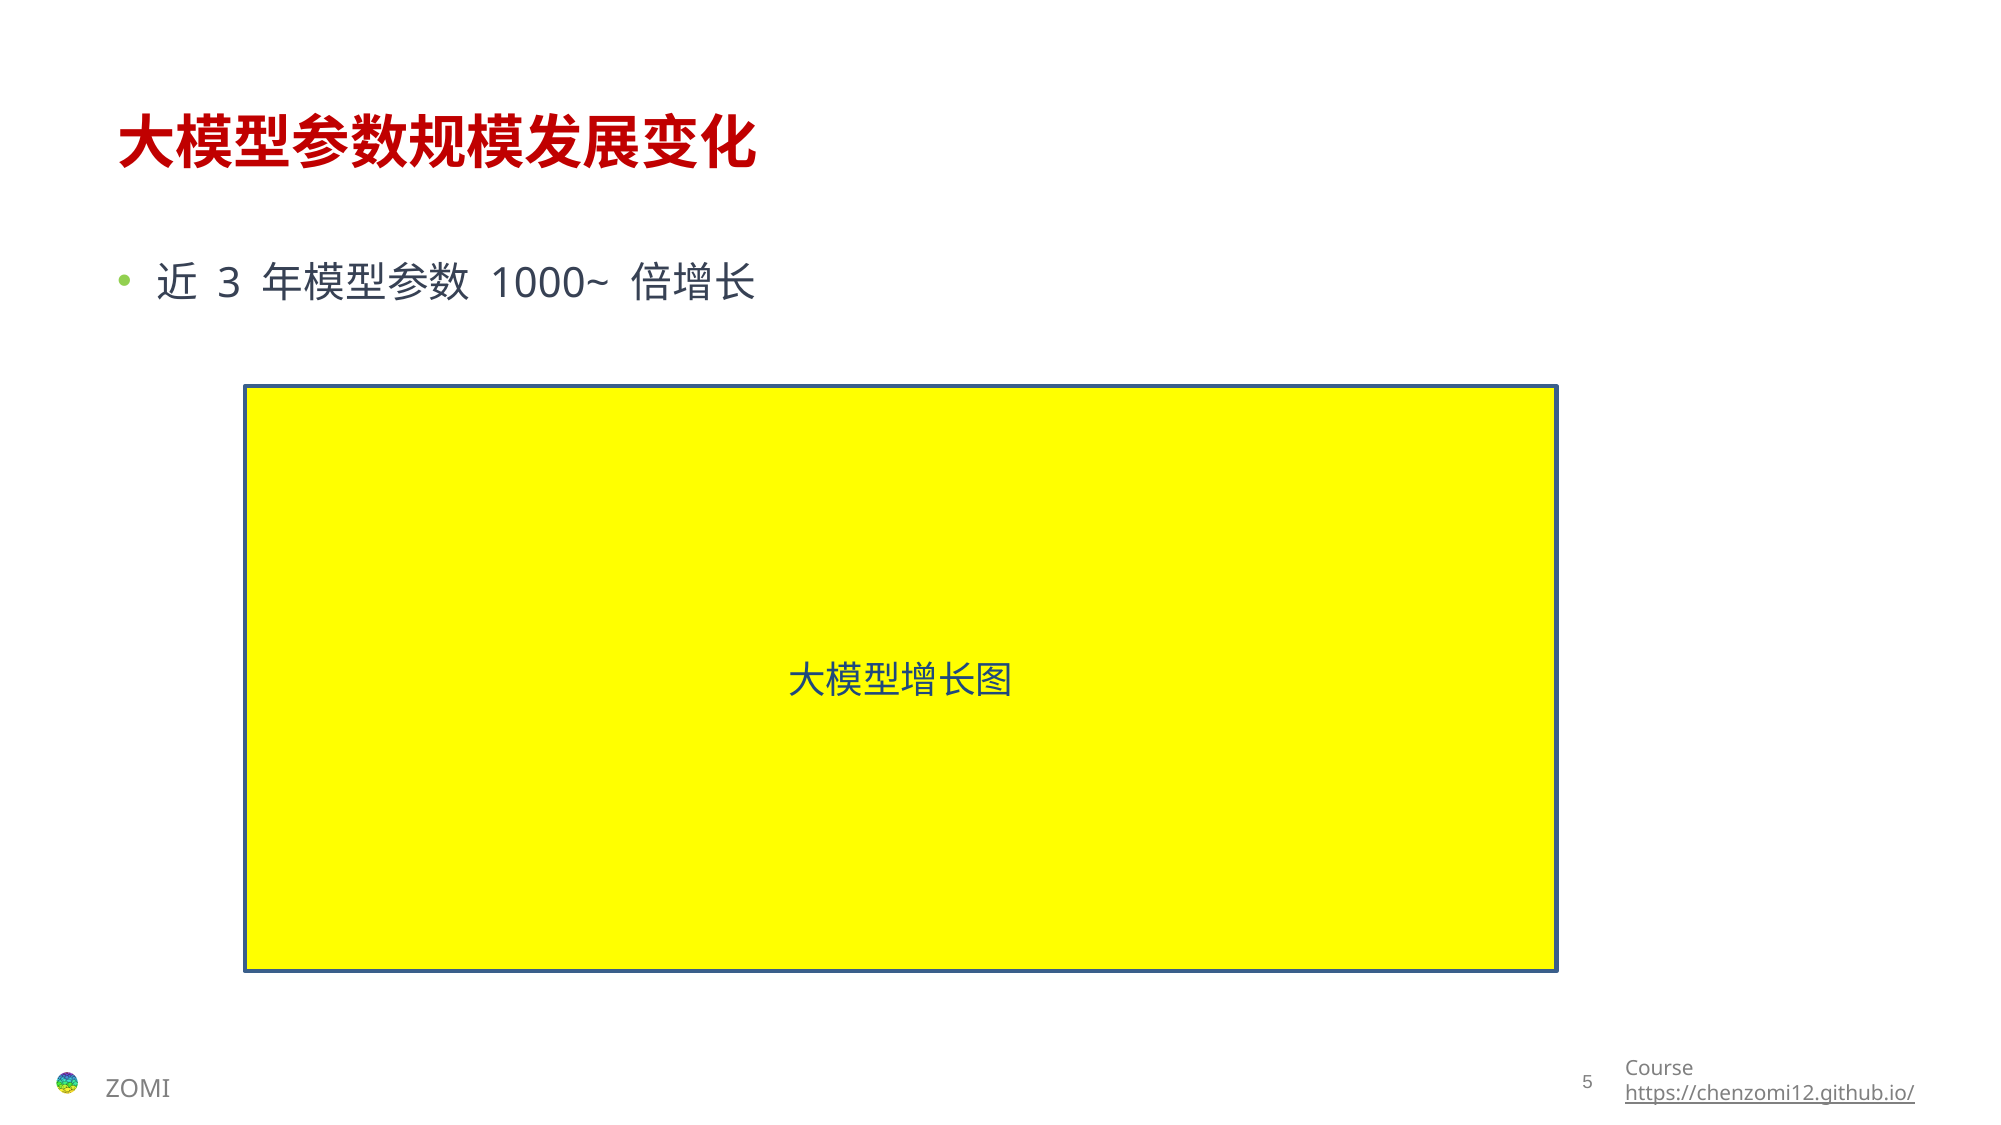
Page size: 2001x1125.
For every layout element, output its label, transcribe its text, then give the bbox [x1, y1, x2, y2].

text_box 大模型增长图 [243, 384, 1559, 973]
picture [57, 1073, 77, 1093]
title 大模型参数规模发展变化 [102, 91, 1901, 189]
list 近 3 年模型参数 1000~ 倍增长 [102, 223, 1901, 1043]
